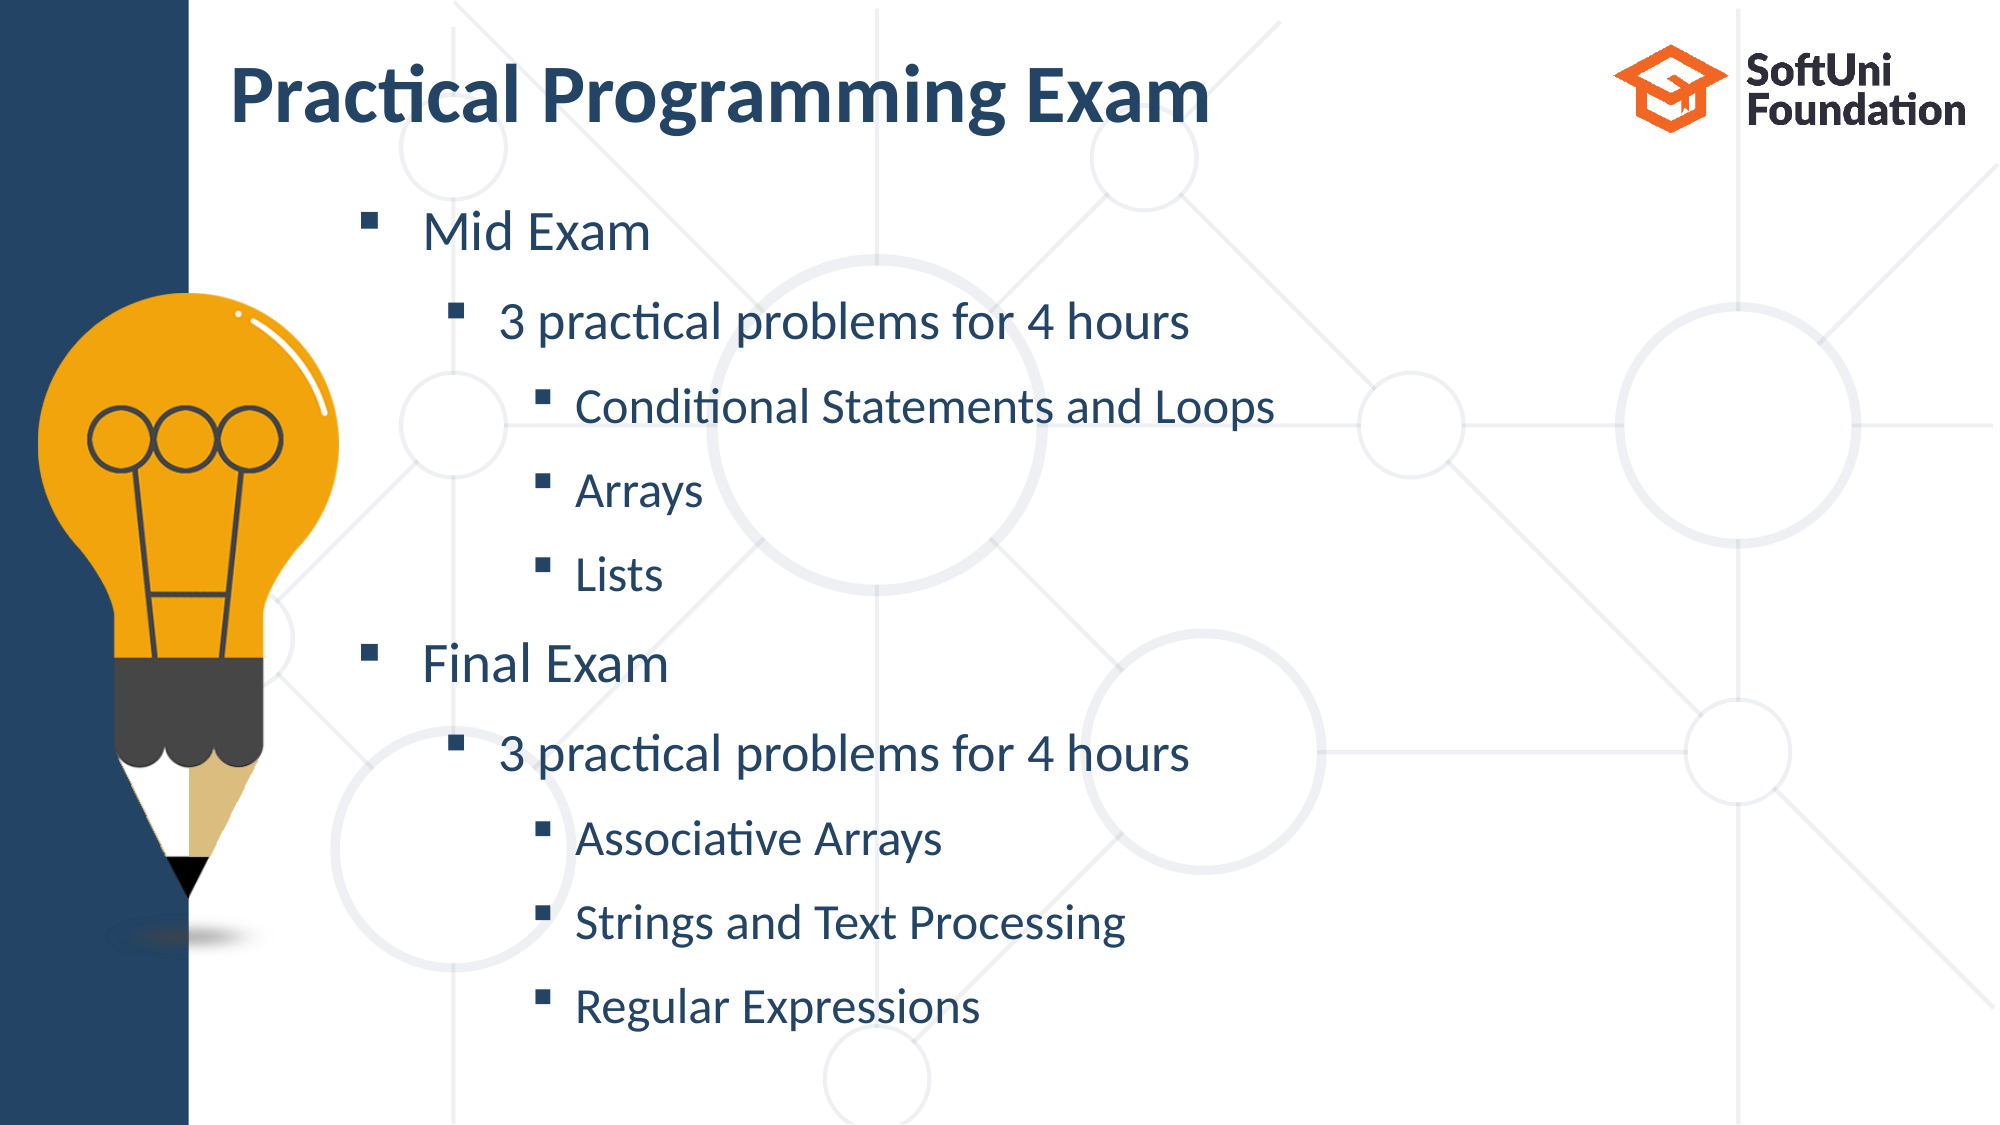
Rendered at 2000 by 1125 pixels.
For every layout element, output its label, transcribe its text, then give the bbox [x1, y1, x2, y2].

title Practical Programming Exam [212, 16, 1591, 162]
list Mid Exam 3 practical problems for 4 hours Conditional Statements and Loops Arrays Lists Final Exam 3 practical problems for 4 hours Associative Arrays Strings and Text Processing Regular Expressions [338, 183, 1968, 1050]
picture [38, 293, 338, 961]
picture [1613, 44, 1965, 133]
